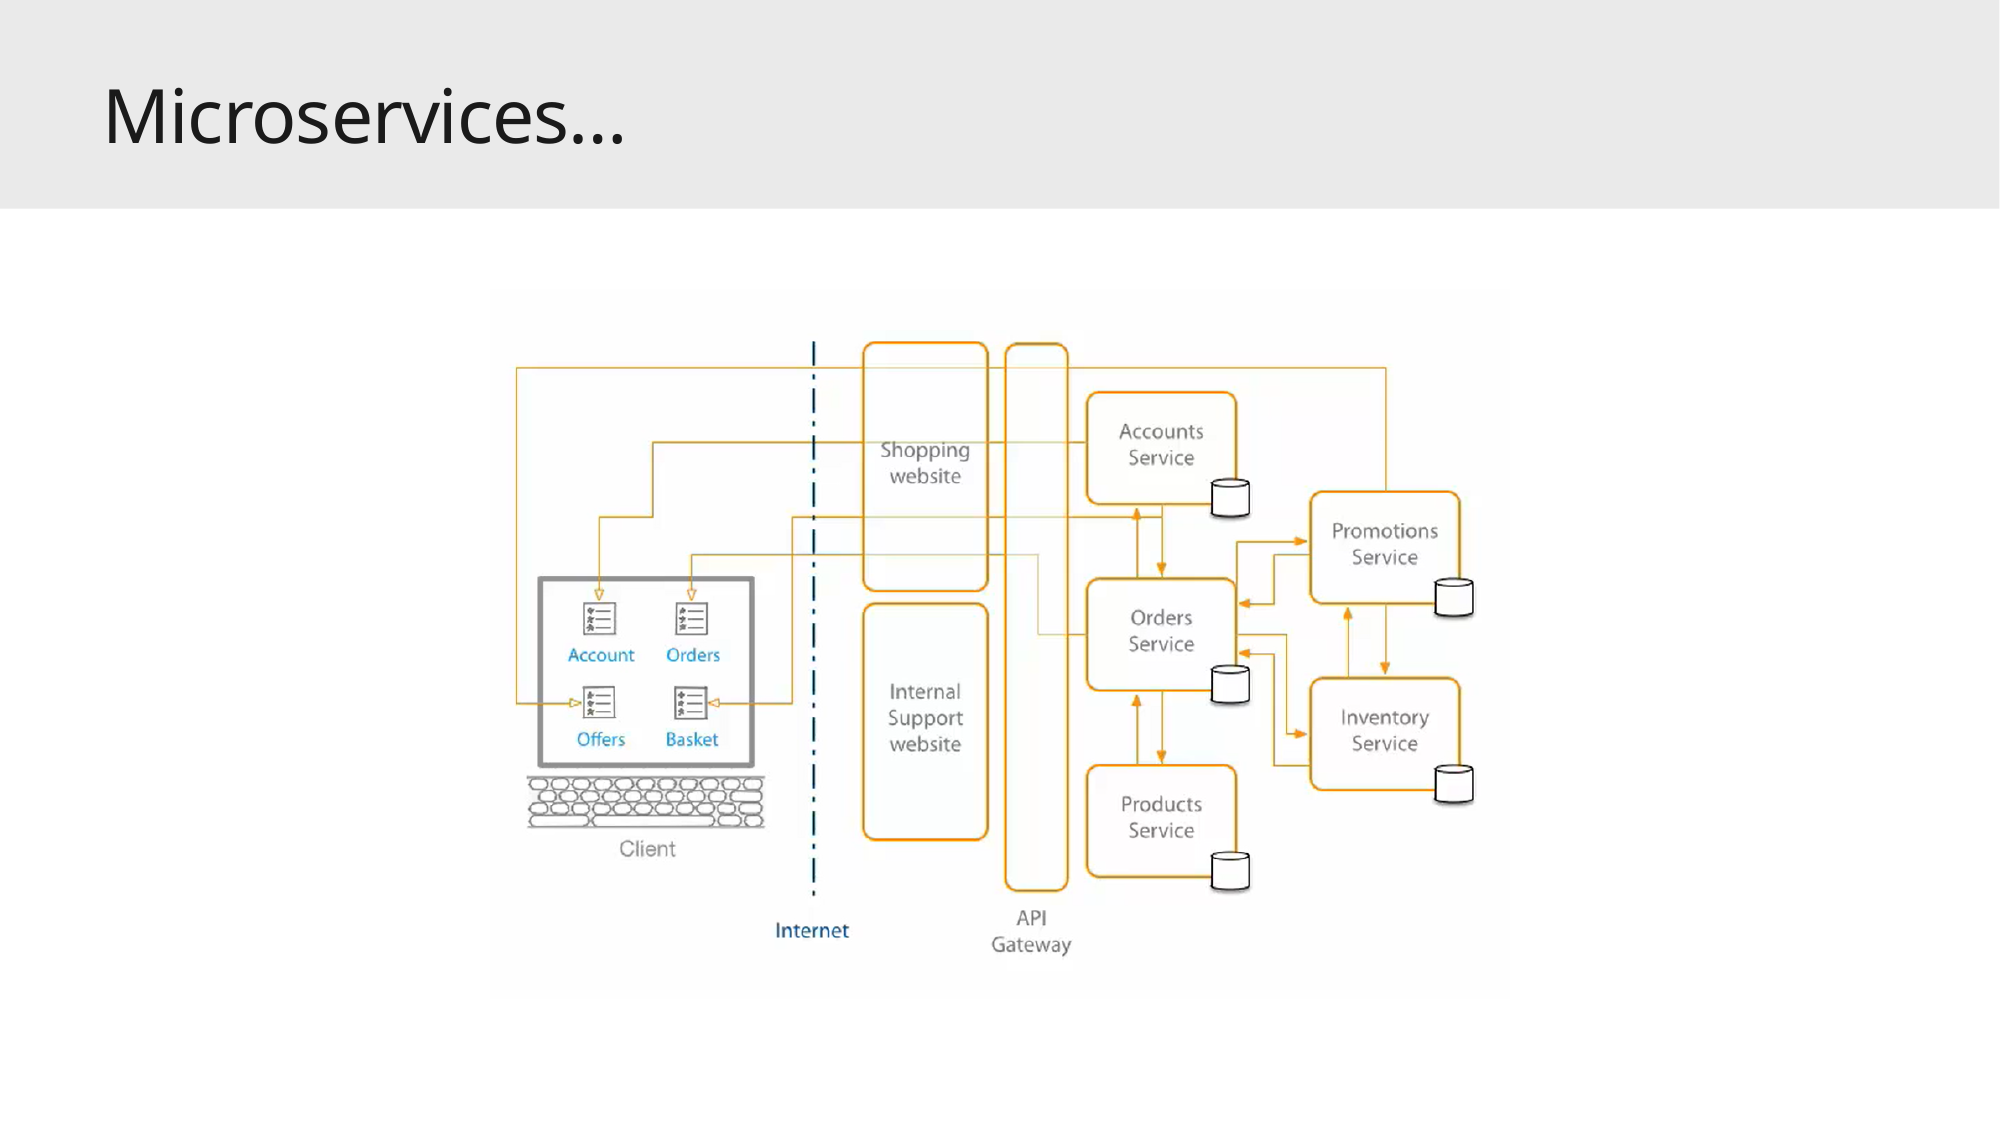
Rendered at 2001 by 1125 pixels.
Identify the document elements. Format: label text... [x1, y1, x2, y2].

text_box [0, 0, 2000, 209]
text_box Microservices… [88, 71, 2000, 220]
picture [489, 289, 1511, 1000]
